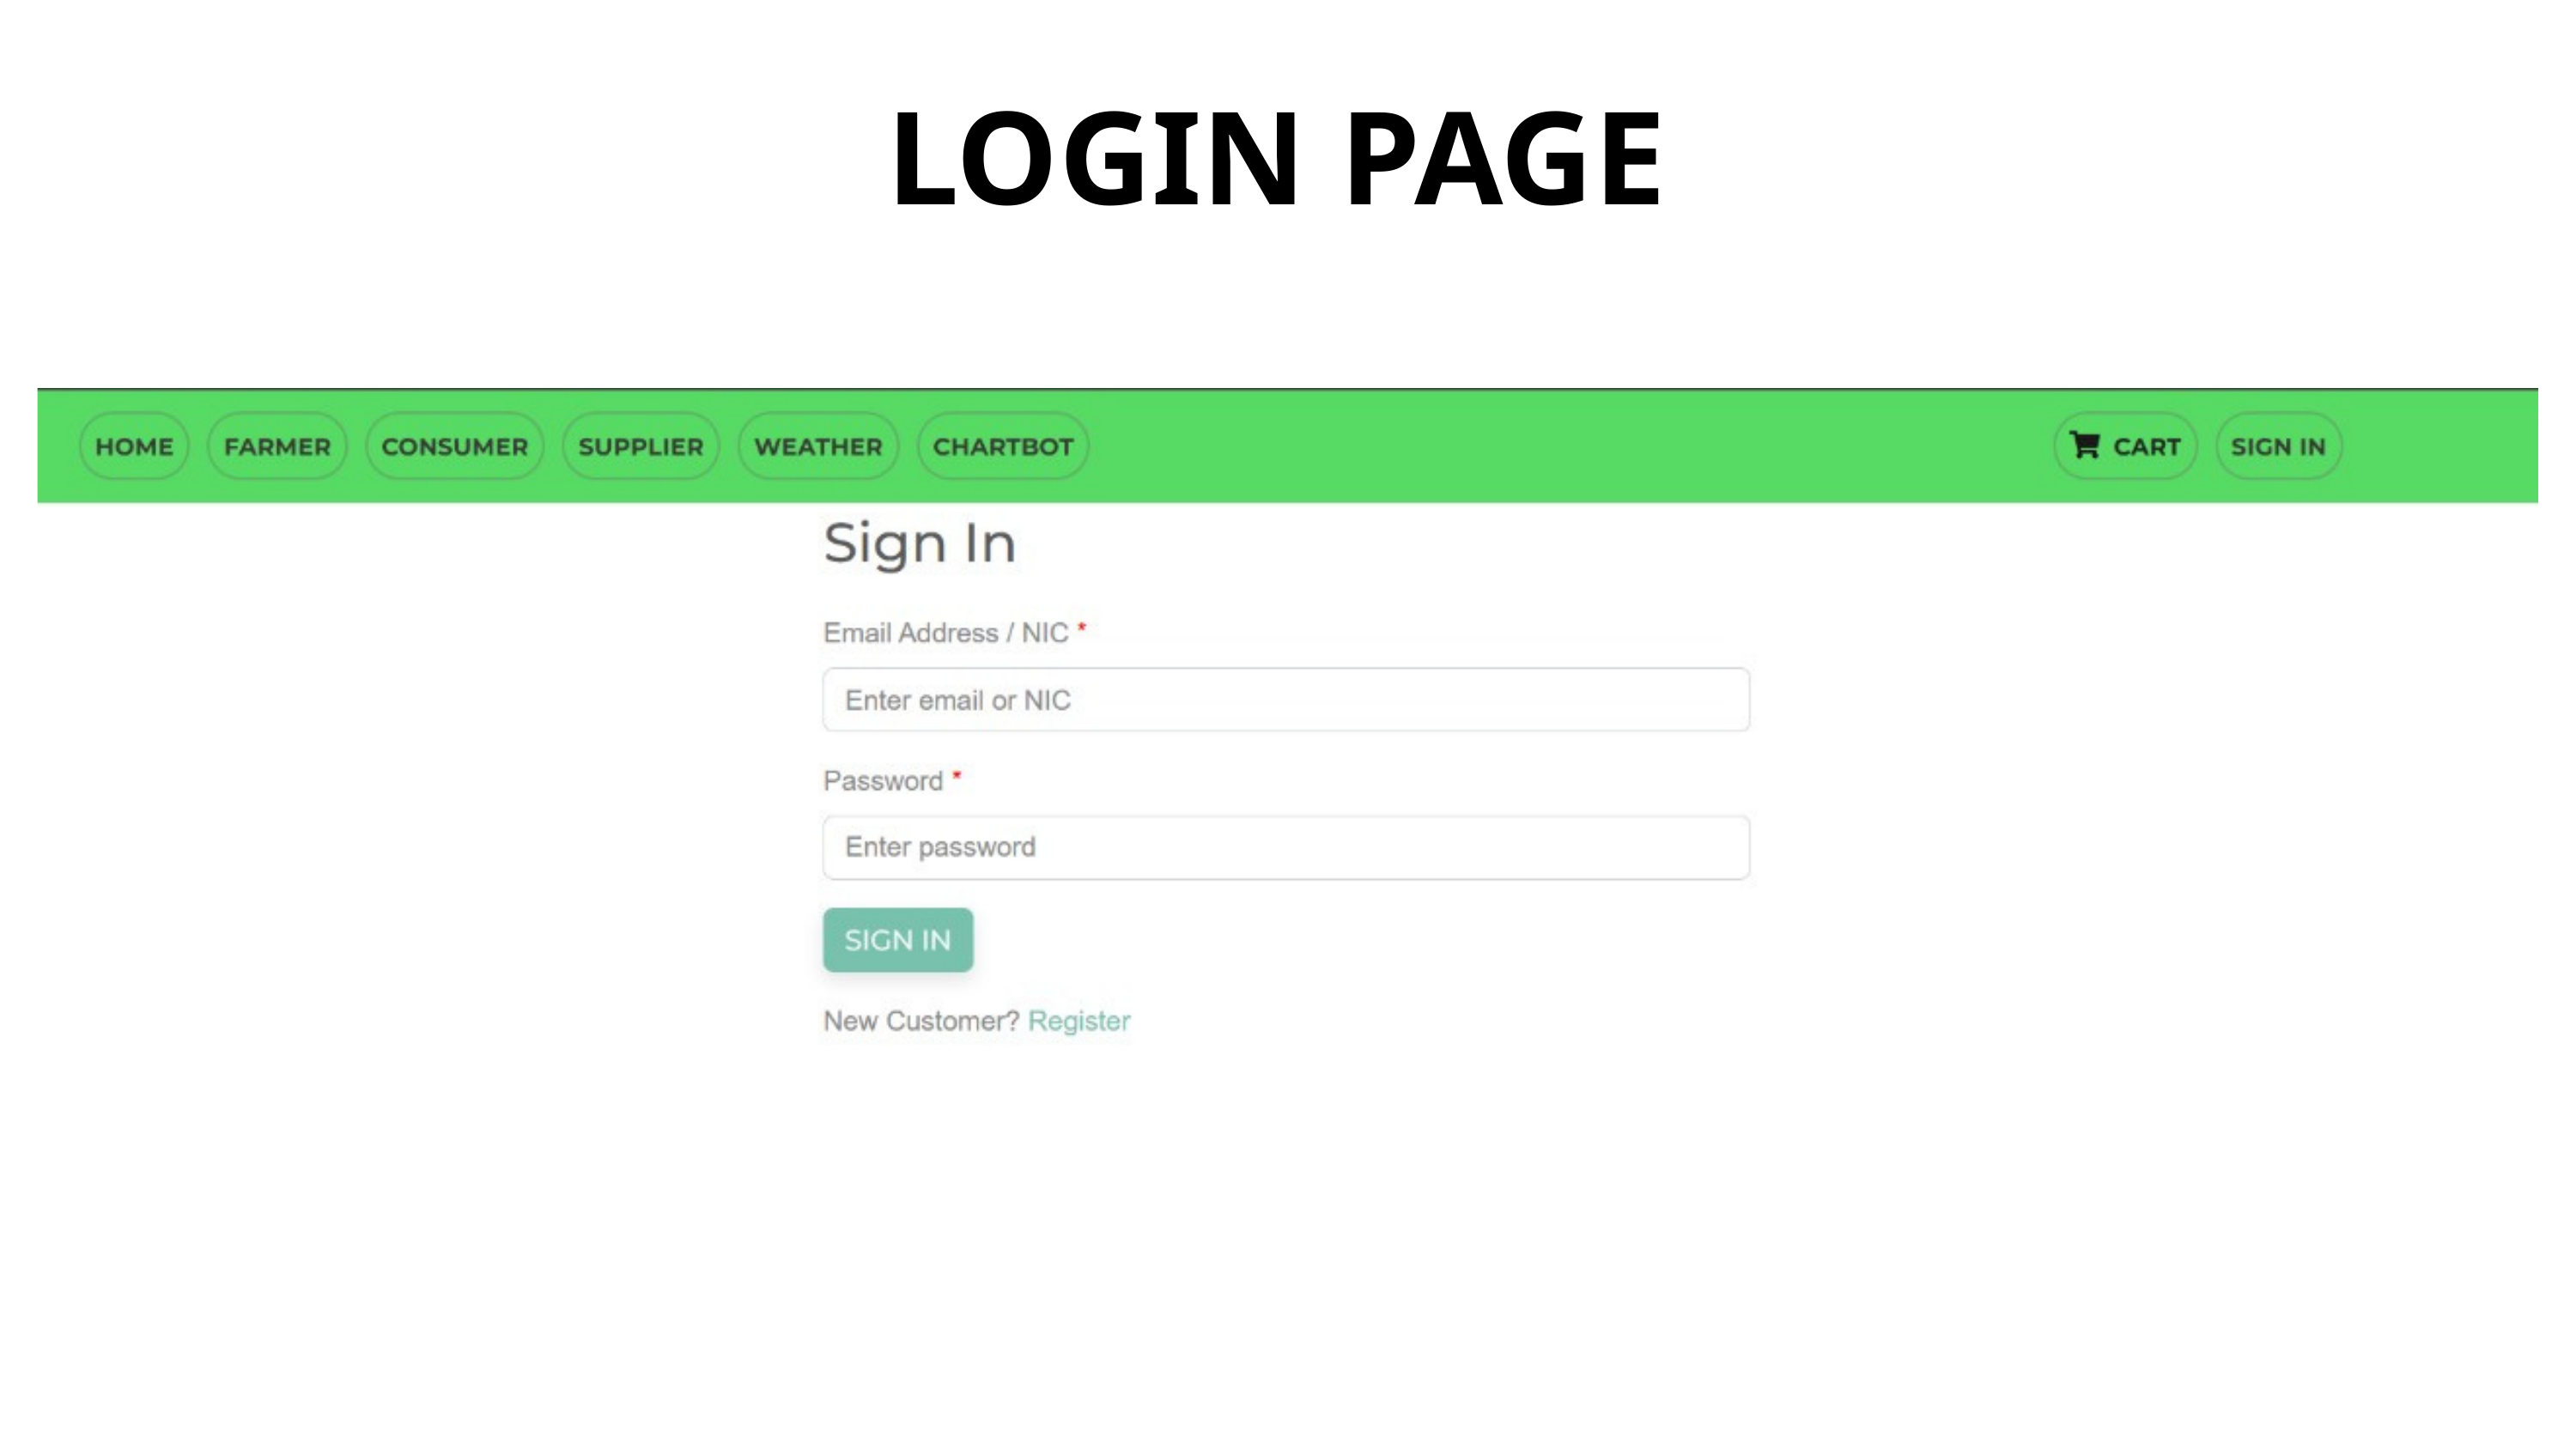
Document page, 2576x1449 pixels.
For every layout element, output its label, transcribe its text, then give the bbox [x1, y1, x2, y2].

text_box [37, 392, 2539, 1118]
text_box LOGIN PAGE [0, 70, 2576, 392]
